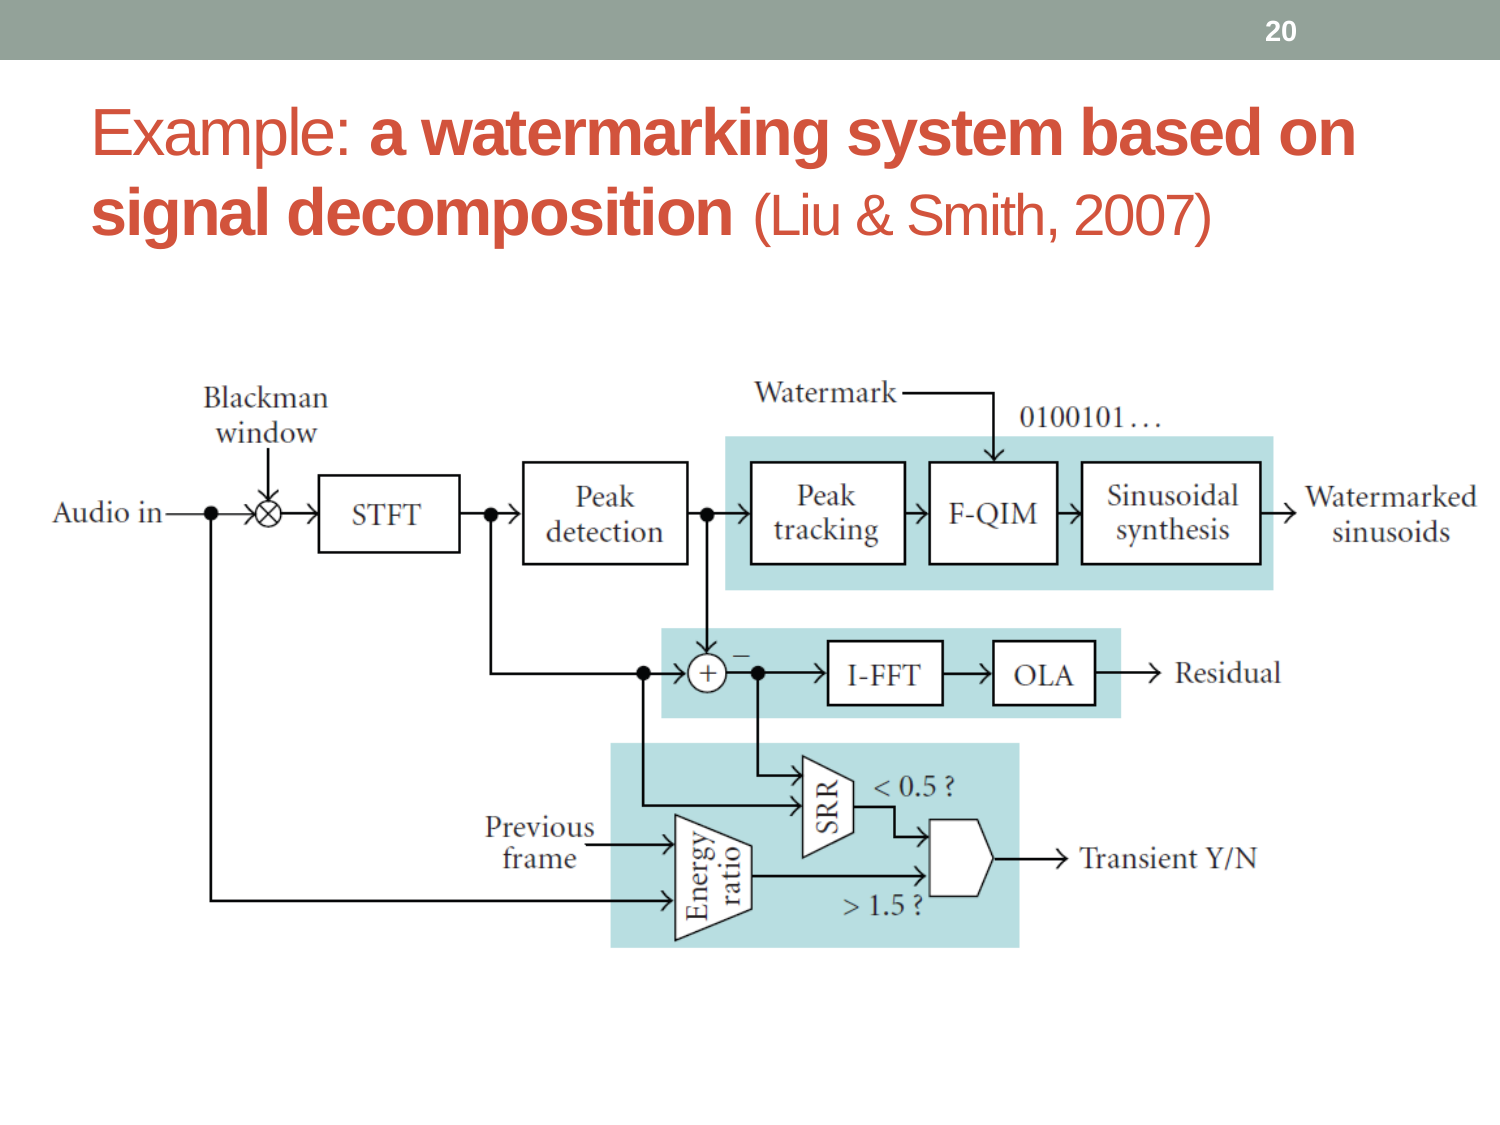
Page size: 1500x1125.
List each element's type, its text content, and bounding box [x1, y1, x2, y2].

picture [0, 332, 1500, 965]
title Example: a watermarking system based on signal decomposition (Liu & Smith, 2007) [75, 87, 1425, 250]
slide_number 20 [1250, 3, 1425, 57]
